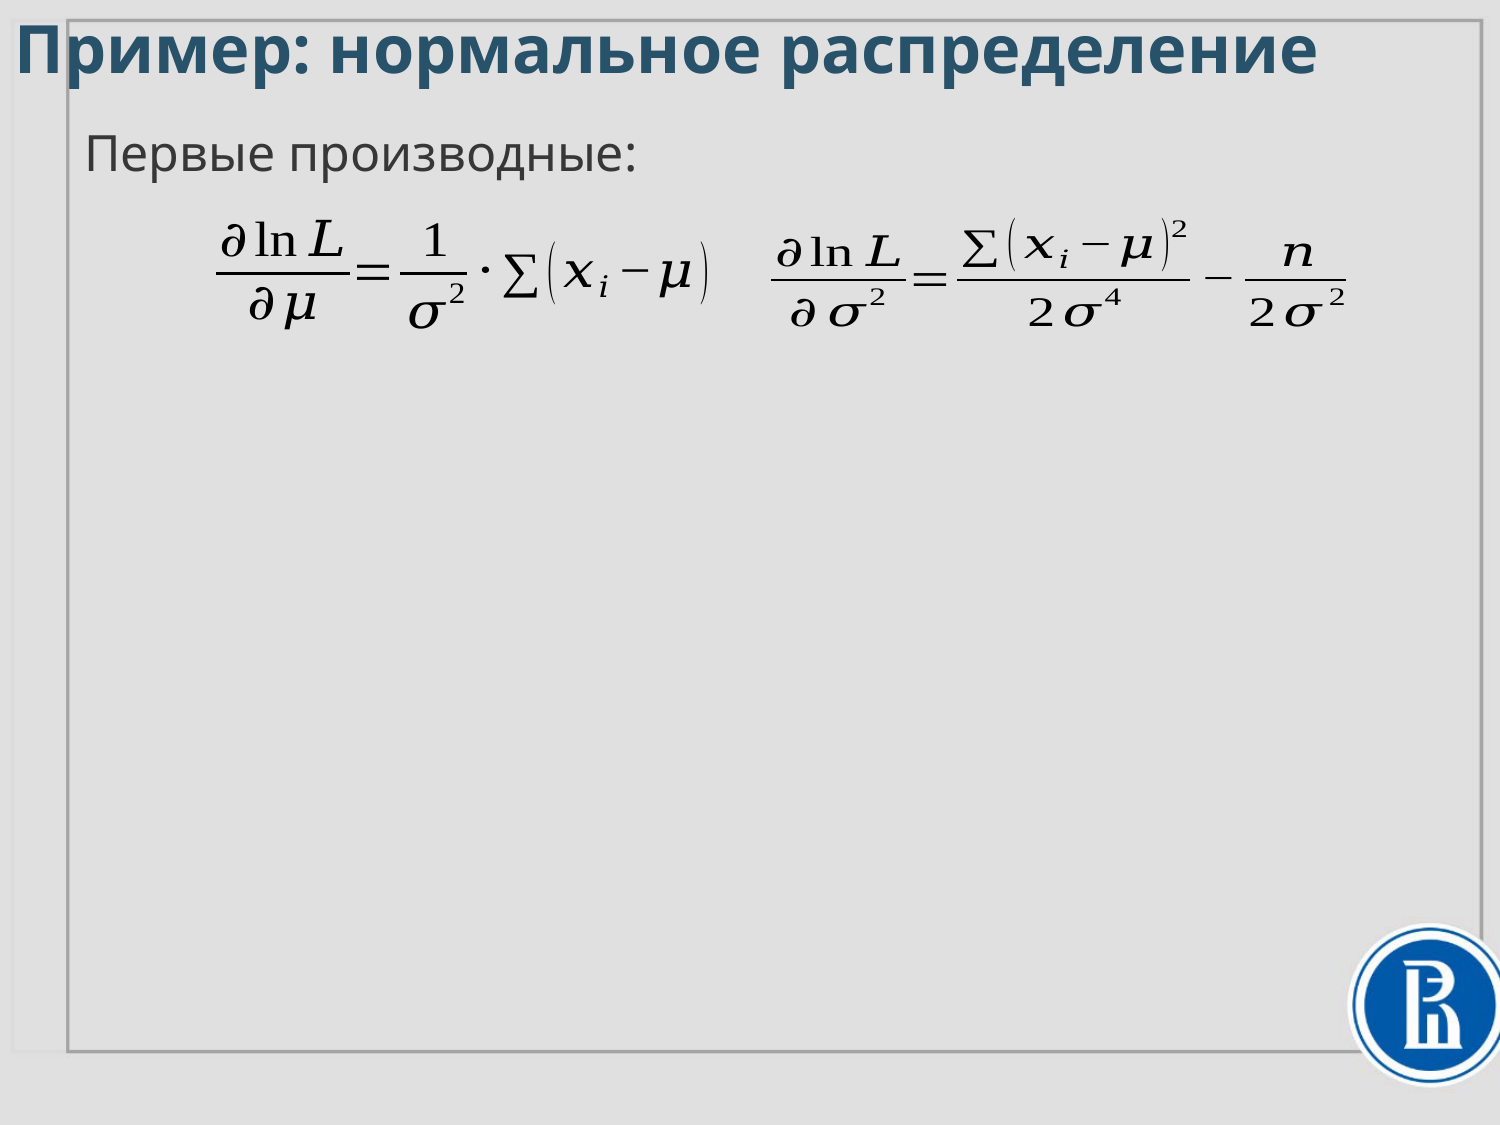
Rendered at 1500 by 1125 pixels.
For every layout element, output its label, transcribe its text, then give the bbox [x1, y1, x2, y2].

picture [0, 96, 1500, 1125]
text_box Пример: нормальное распределение [0, 0, 1500, 96]
text_box Первые производные: [69, 113, 653, 189]
